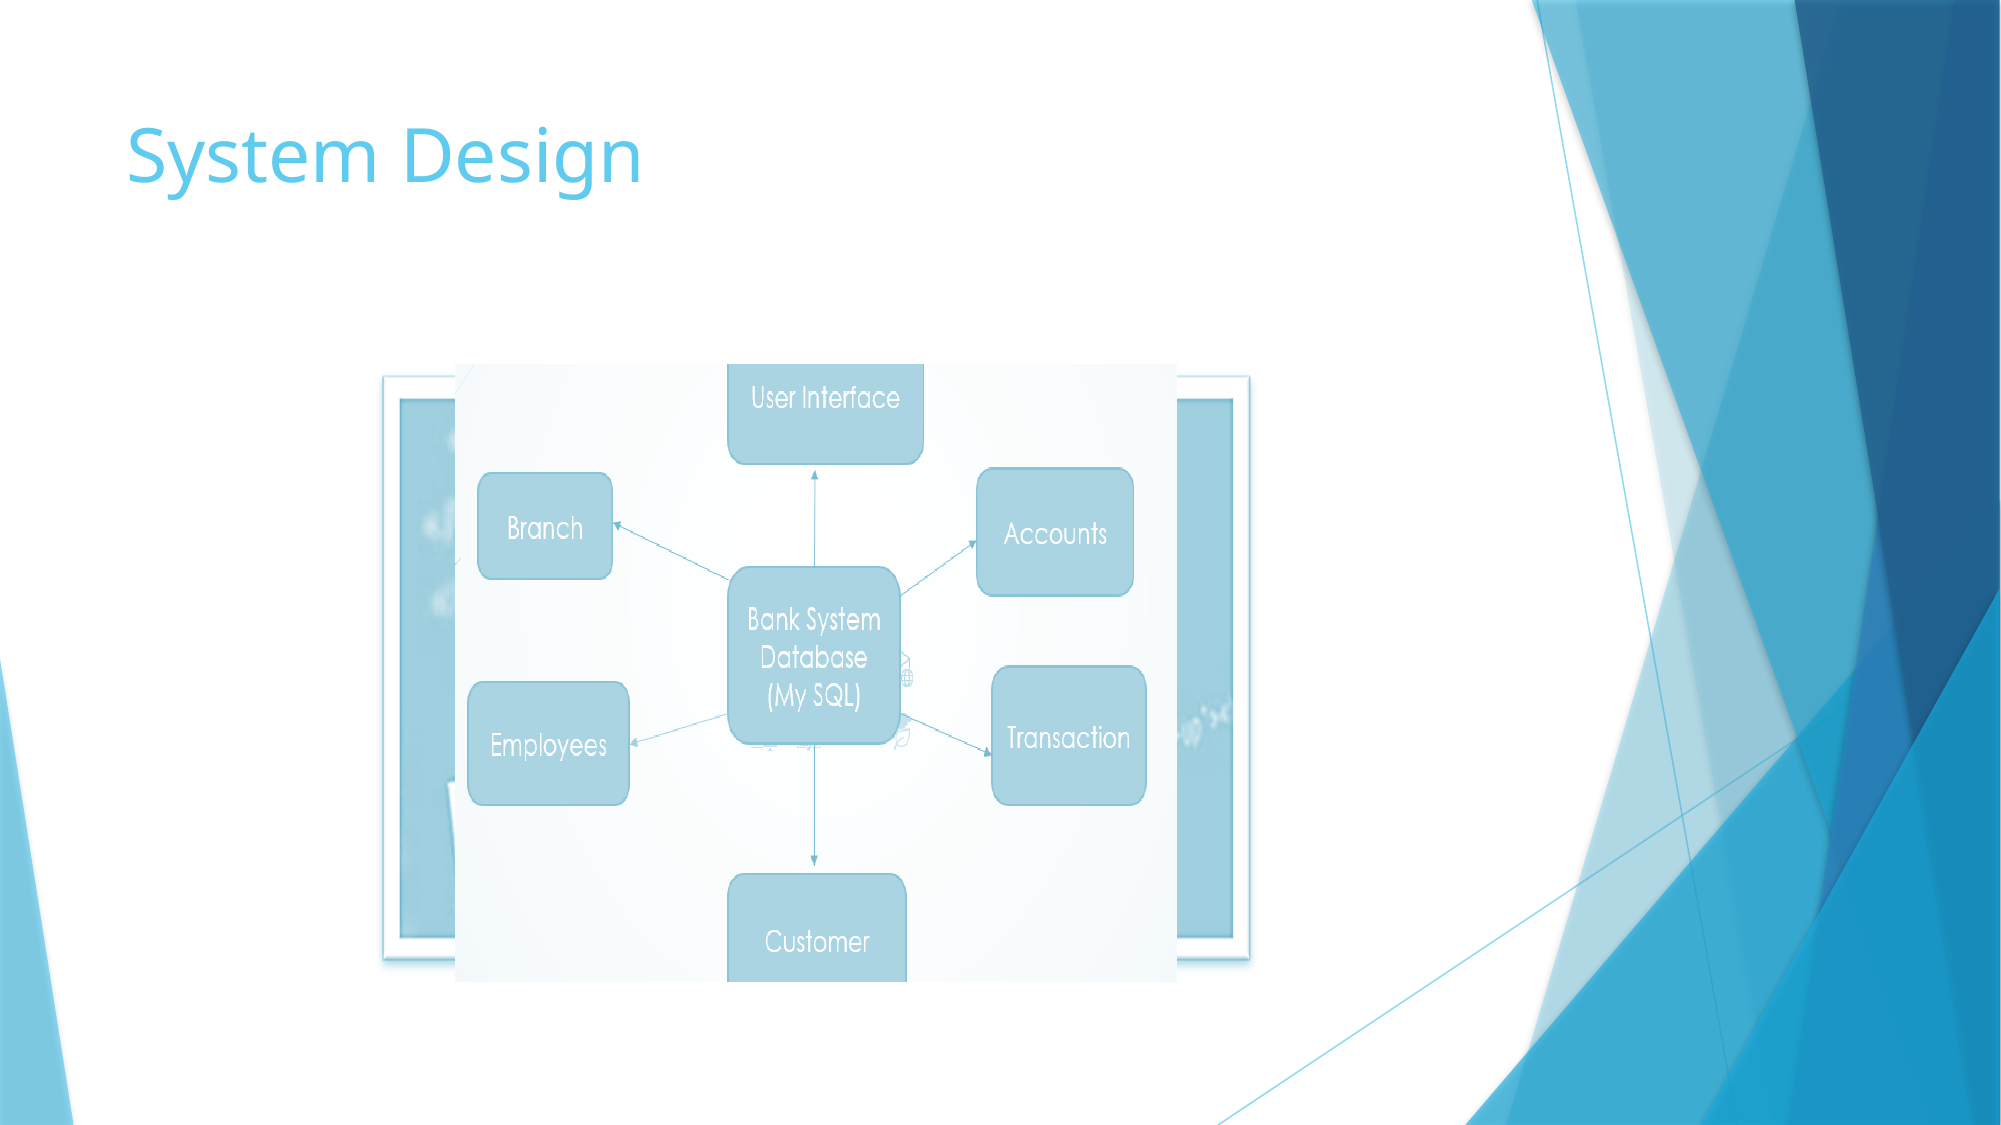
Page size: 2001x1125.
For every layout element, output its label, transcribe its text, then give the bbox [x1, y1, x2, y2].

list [369, 363, 1263, 982]
title System Design [111, 99, 1522, 317]
